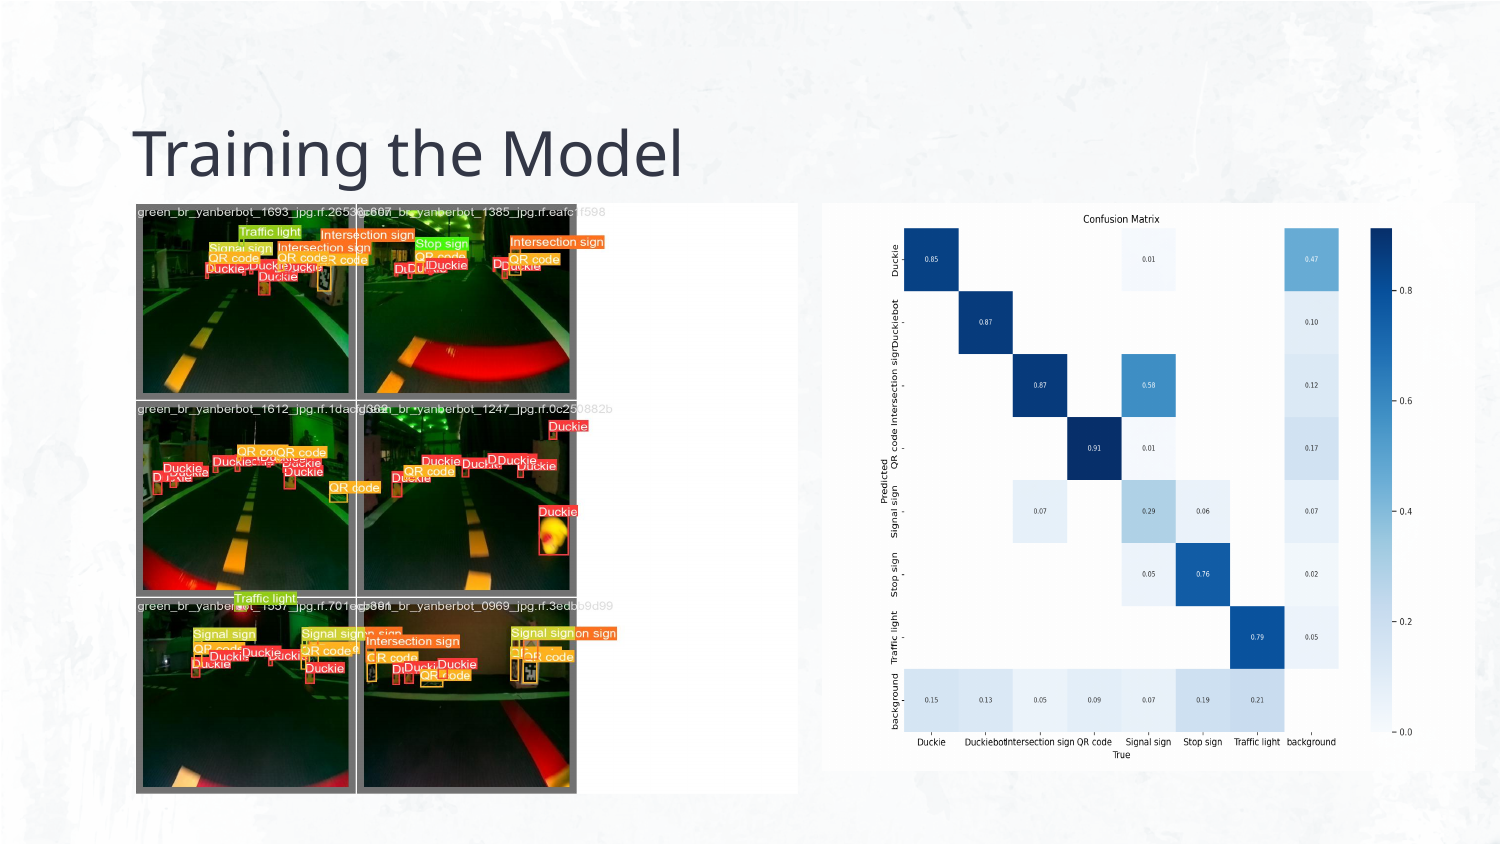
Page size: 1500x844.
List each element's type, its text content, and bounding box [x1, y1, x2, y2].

title Training the Model [117, 87, 1383, 204]
picture [2, 2, 1500, 844]
